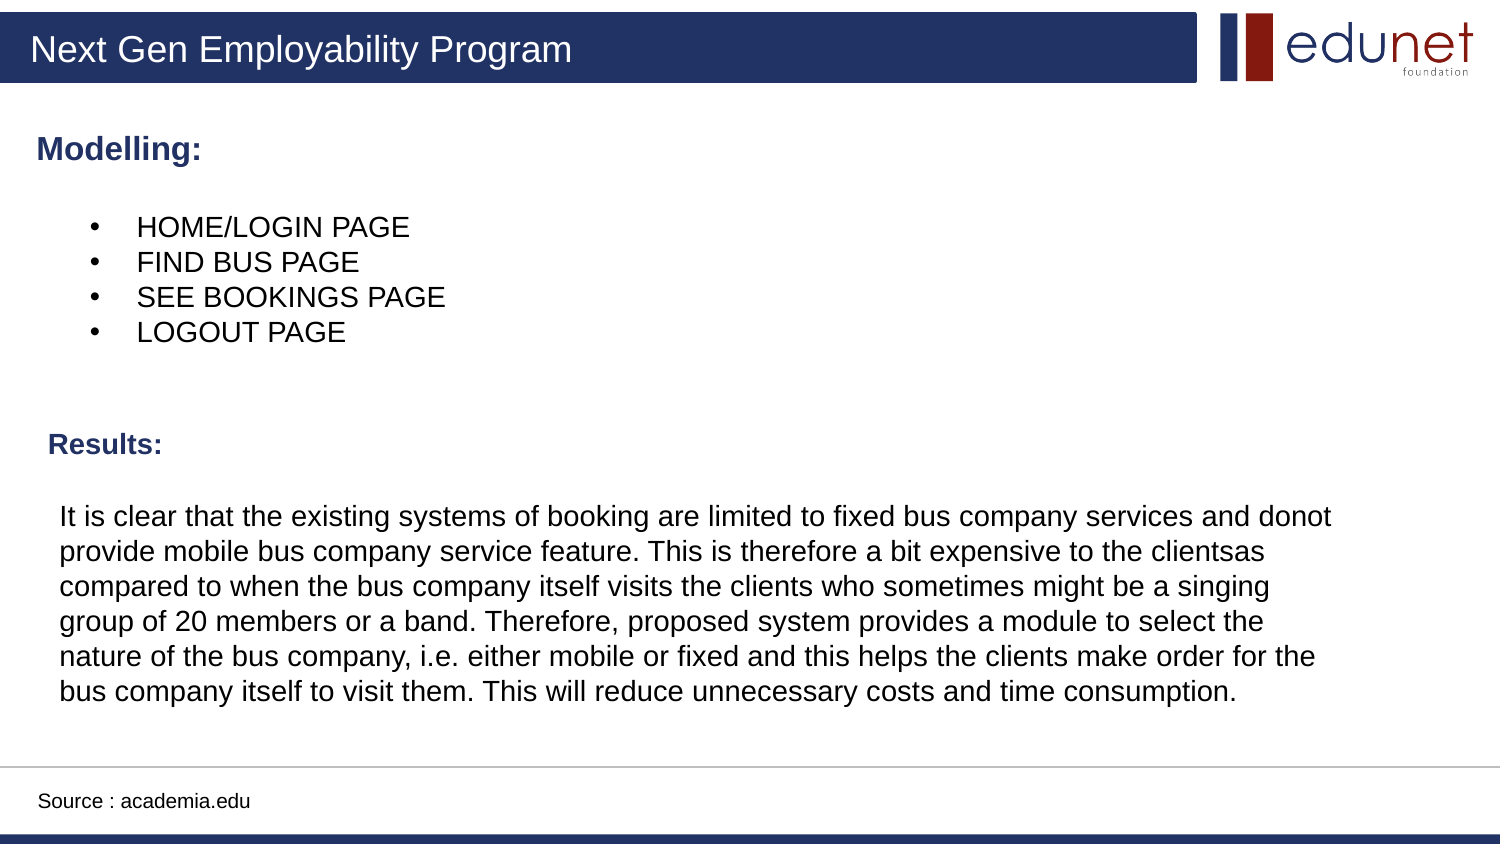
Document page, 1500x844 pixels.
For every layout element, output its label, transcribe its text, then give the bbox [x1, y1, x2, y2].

text_box Source : academia.edu [22, 776, 432, 826]
text_box HOME/LOGIN PAGE FIND BUS PAGE SEE BOOKINGS PAGE LOGOUT PAGE [75, 201, 1348, 356]
text_box Results: [33, 418, 438, 468]
text_box It is clear that the existing systems of booking are limited to fixed bus company services and donot provide mobile bus company service feature. This is therefore a bit expensive to the clientsas compared to when the bus company itself visits the clients who sometimes might be a singing group of 20 members or a band. Therefore, proposed system provides a module to select the nature of the bus company, i.e. either mobile or fixed and this helps the clients make order for the bus company itself to visit them. This will reduce unnecessary costs and time consumption. [44, 489, 1367, 715]
picture [1279, 14, 1482, 83]
title Modelling: [21, 111, 504, 165]
